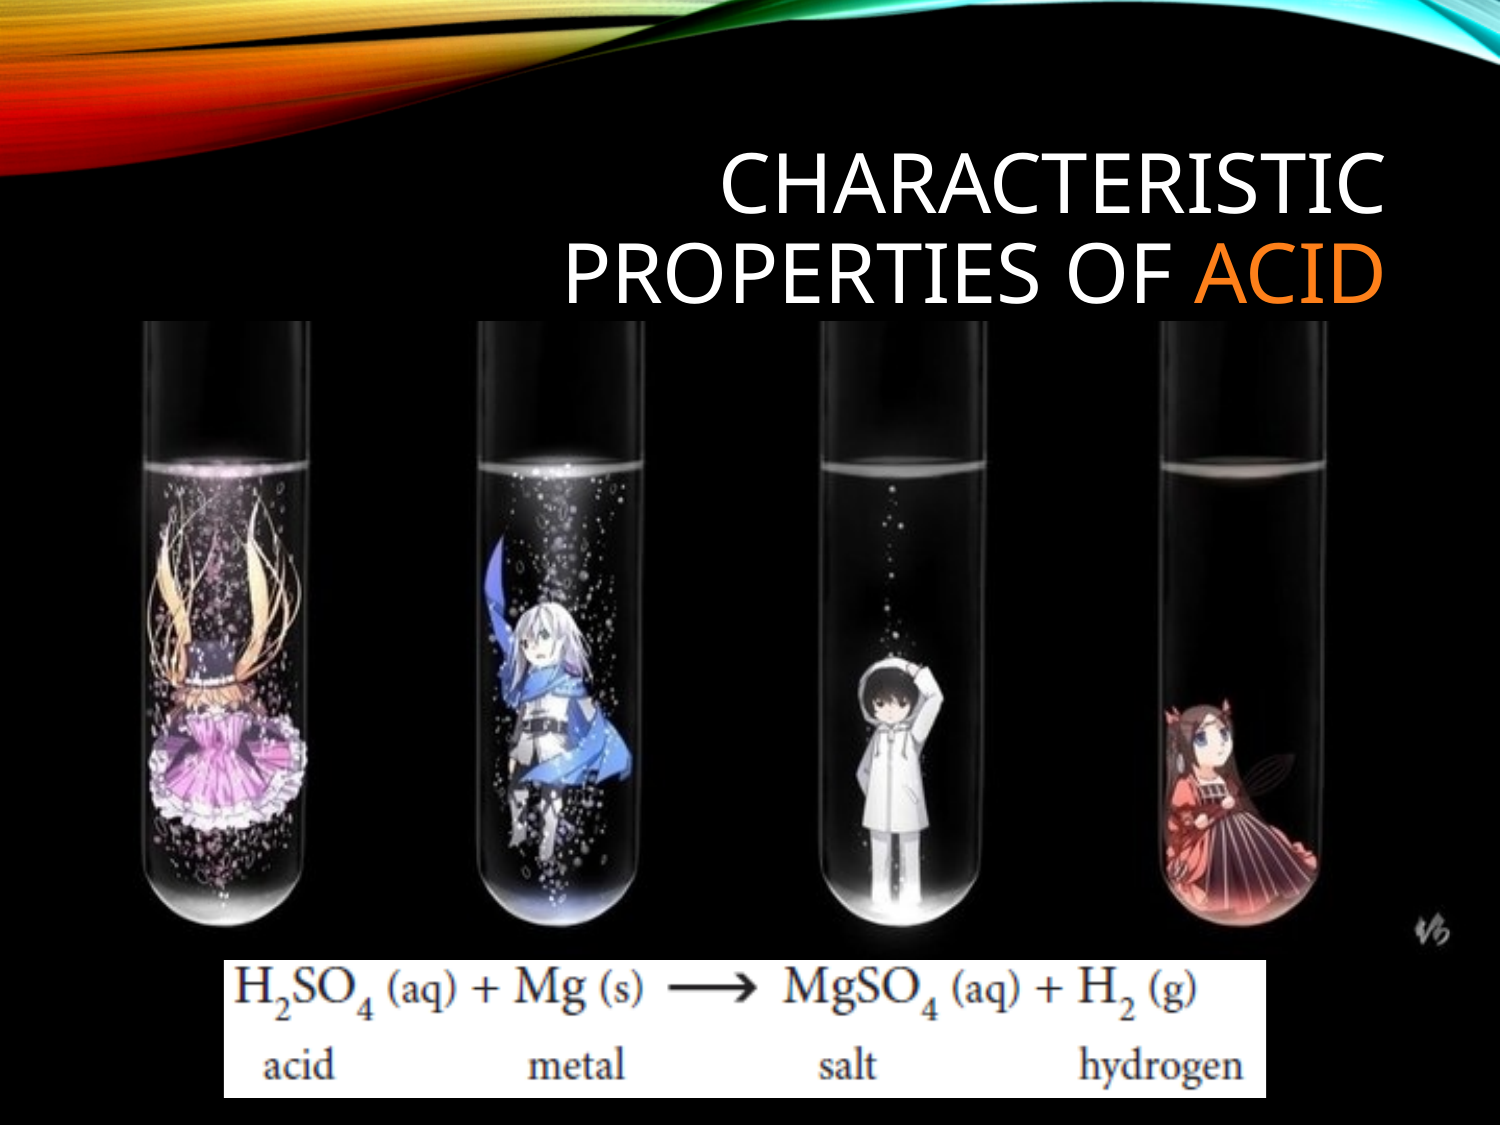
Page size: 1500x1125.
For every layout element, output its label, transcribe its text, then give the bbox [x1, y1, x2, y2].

picture [0, 0, 1500, 178]
picture [0, 321, 1500, 1098]
title Characteristic properties of acid [356, 125, 1403, 321]
